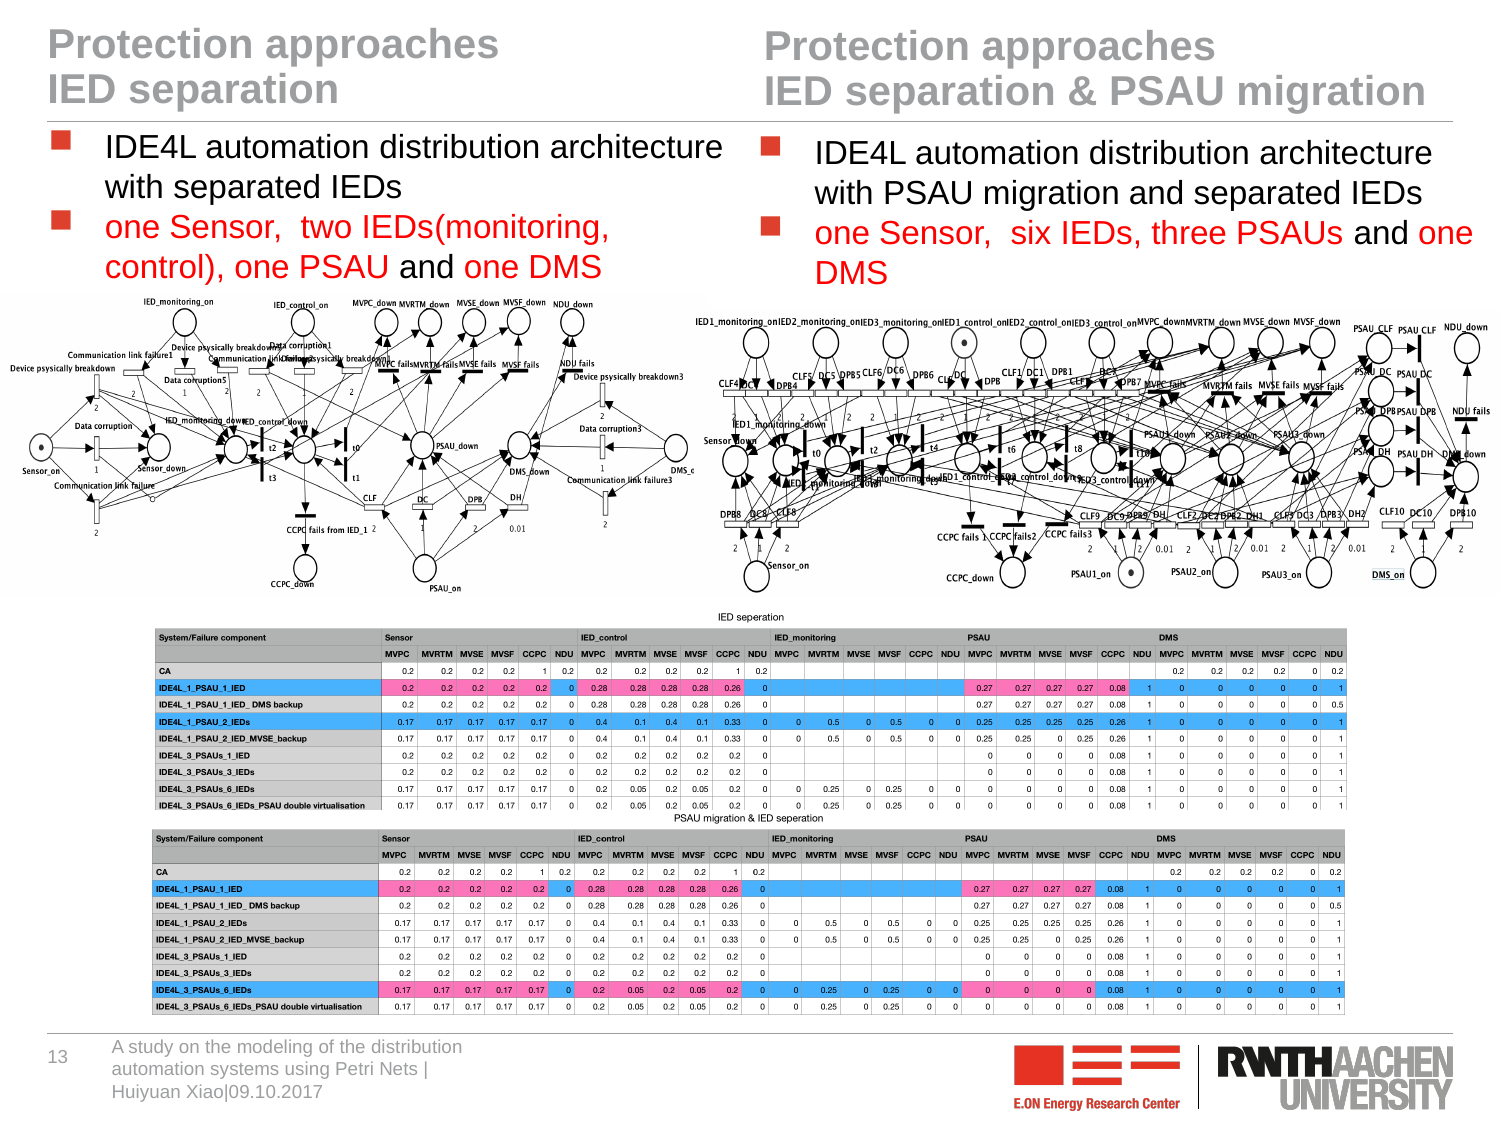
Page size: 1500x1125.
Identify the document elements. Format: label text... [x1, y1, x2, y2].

list IDE4L automation distribution architecture with separated IEDs one Sensor, two IEDs(monitoring, control), one PSAU and one DMS [48, 125, 738, 247]
picture [147, 604, 1359, 1021]
picture [1013, 1045, 1180, 1112]
picture [1218, 1046, 1453, 1111]
title Protection approaches IED separation [47, 23, 1453, 113]
picture [0, 294, 1500, 597]
text_box Protection approaches IED separation & PSAU migration [763, 25, 1500, 115]
text_box IDE4L automation distribution architecture with PSAU migration and separated IEDs one Sensor, six IEDs, three PSAUs and one DMS [758, 131, 1500, 293]
